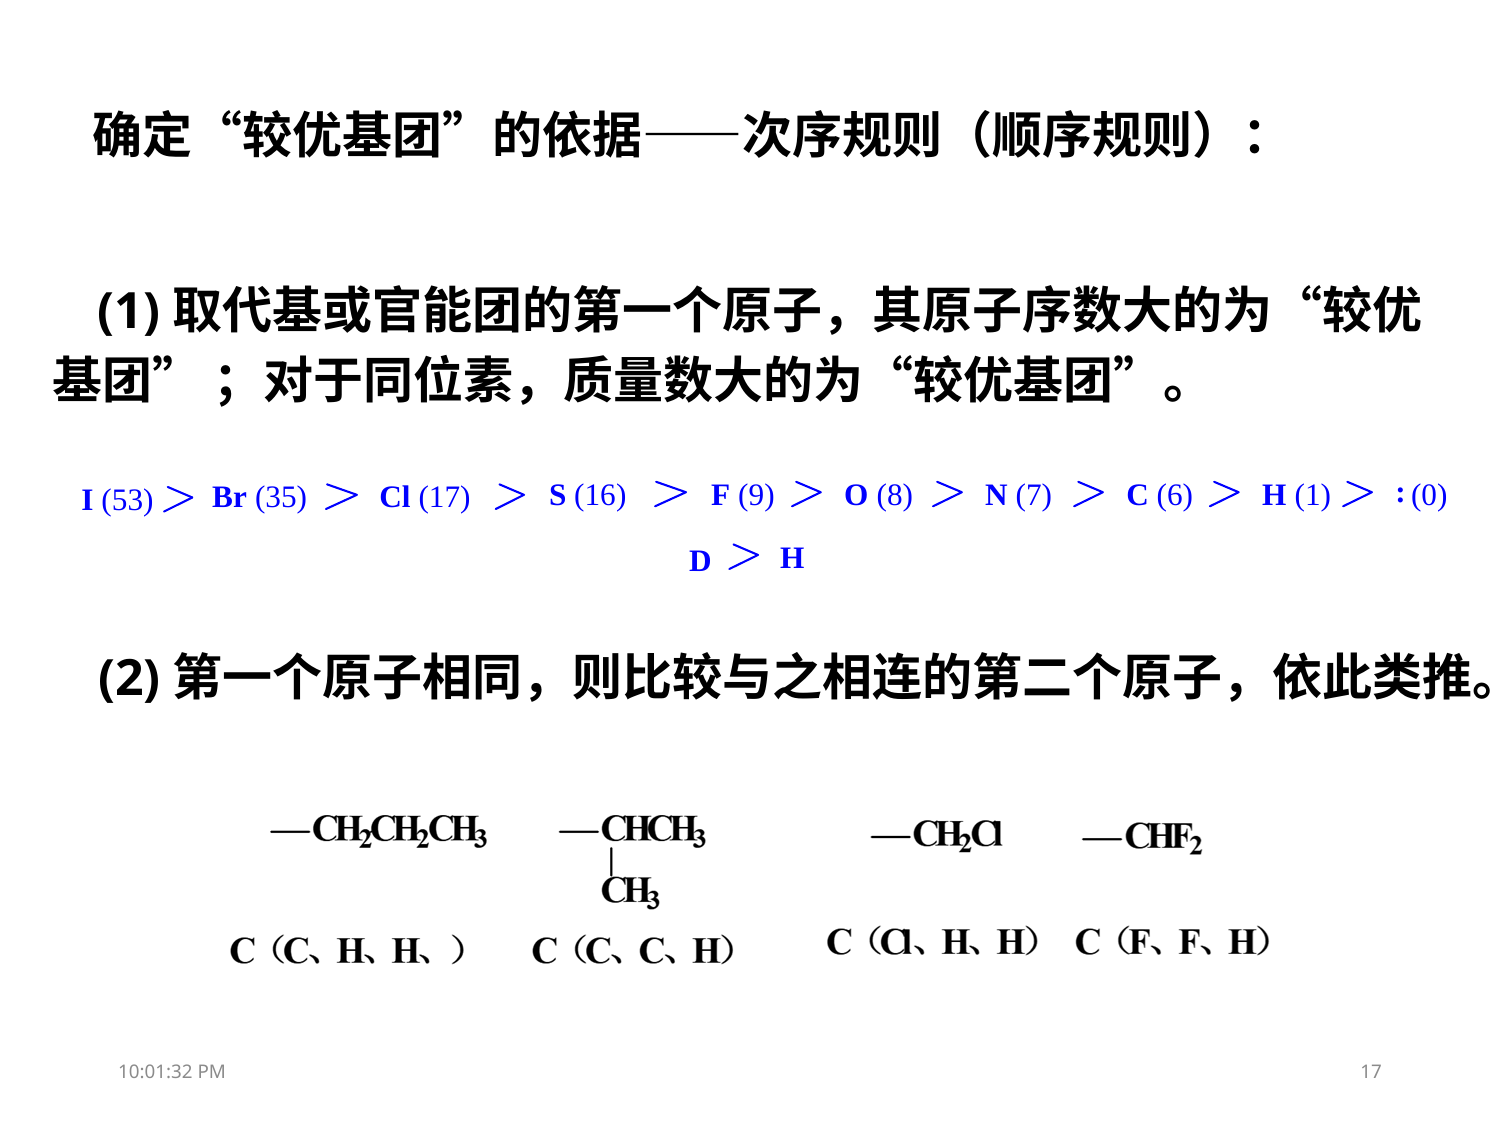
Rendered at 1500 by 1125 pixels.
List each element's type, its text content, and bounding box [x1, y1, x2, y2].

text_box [76, 473, 1452, 578]
text_box (2)第一个原子相同，则比较与之相连的第二个原子，依此类推。 [37, 629, 1500, 775]
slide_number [103, 1042, 441, 1103]
text_box 确定“较优基团”的依据——次序规则（顺序规则）： [37, 87, 1400, 173]
picture [211, 787, 1289, 988]
slide_number 17 [1059, 1042, 1397, 1103]
text_box (1)取代基或官能团的第一个原子，其原子序数大的为“较优基团” ；对于同位素，质量数大的为“较优基团”。 [37, 262, 1463, 418]
